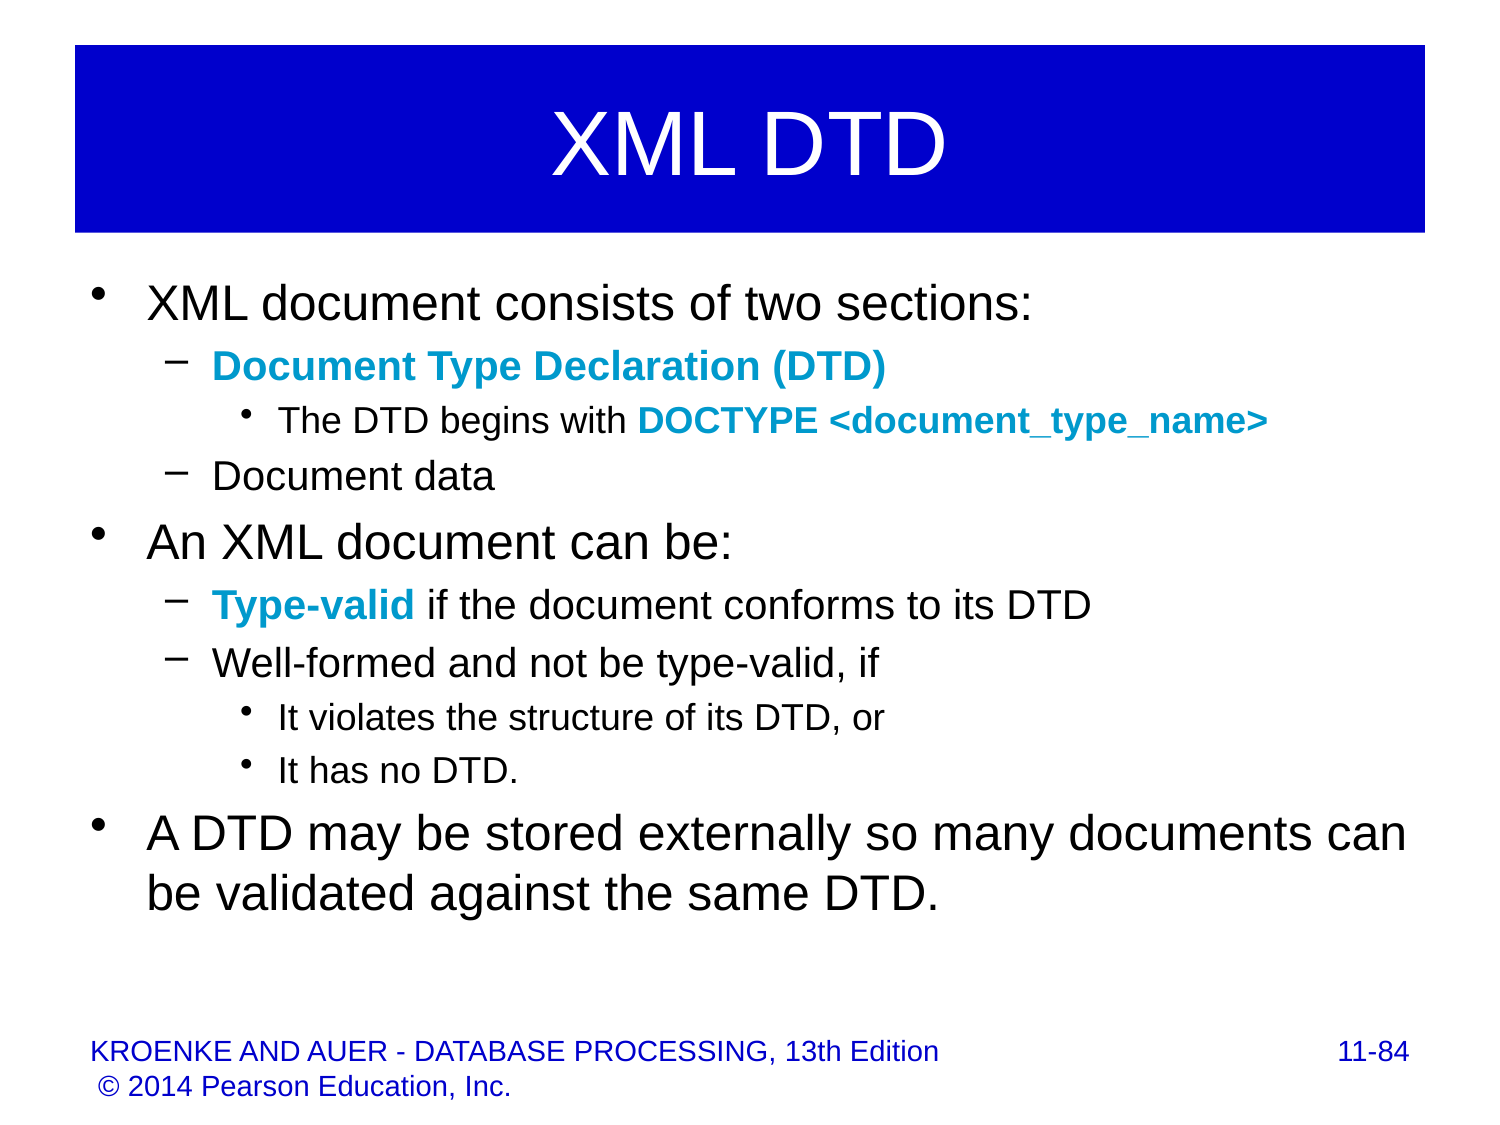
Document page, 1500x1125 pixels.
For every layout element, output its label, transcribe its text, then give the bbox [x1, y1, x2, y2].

footer KROENKE AND AUER - DATABASE PROCESSING, 13th Edition © 2014 Pearson Education, Inc. [74, 1024, 963, 1104]
title XML DTD [75, 45, 1425, 233]
slide_number 11-84 [1074, 1024, 1426, 1103]
list XML document consists of two sections: Document Type Declaration (DTD) The DTD begins with DOCTYPE <document_type_name> Document data An XML document can be: Type-valid if the document conforms to its DTD Well-formed and not be type-valid, if It violates the structure of its DTD, or It has no DTD. A DTD may be stored externally so many documents can be validated against the same DTD. [75, 262, 1425, 1005]
